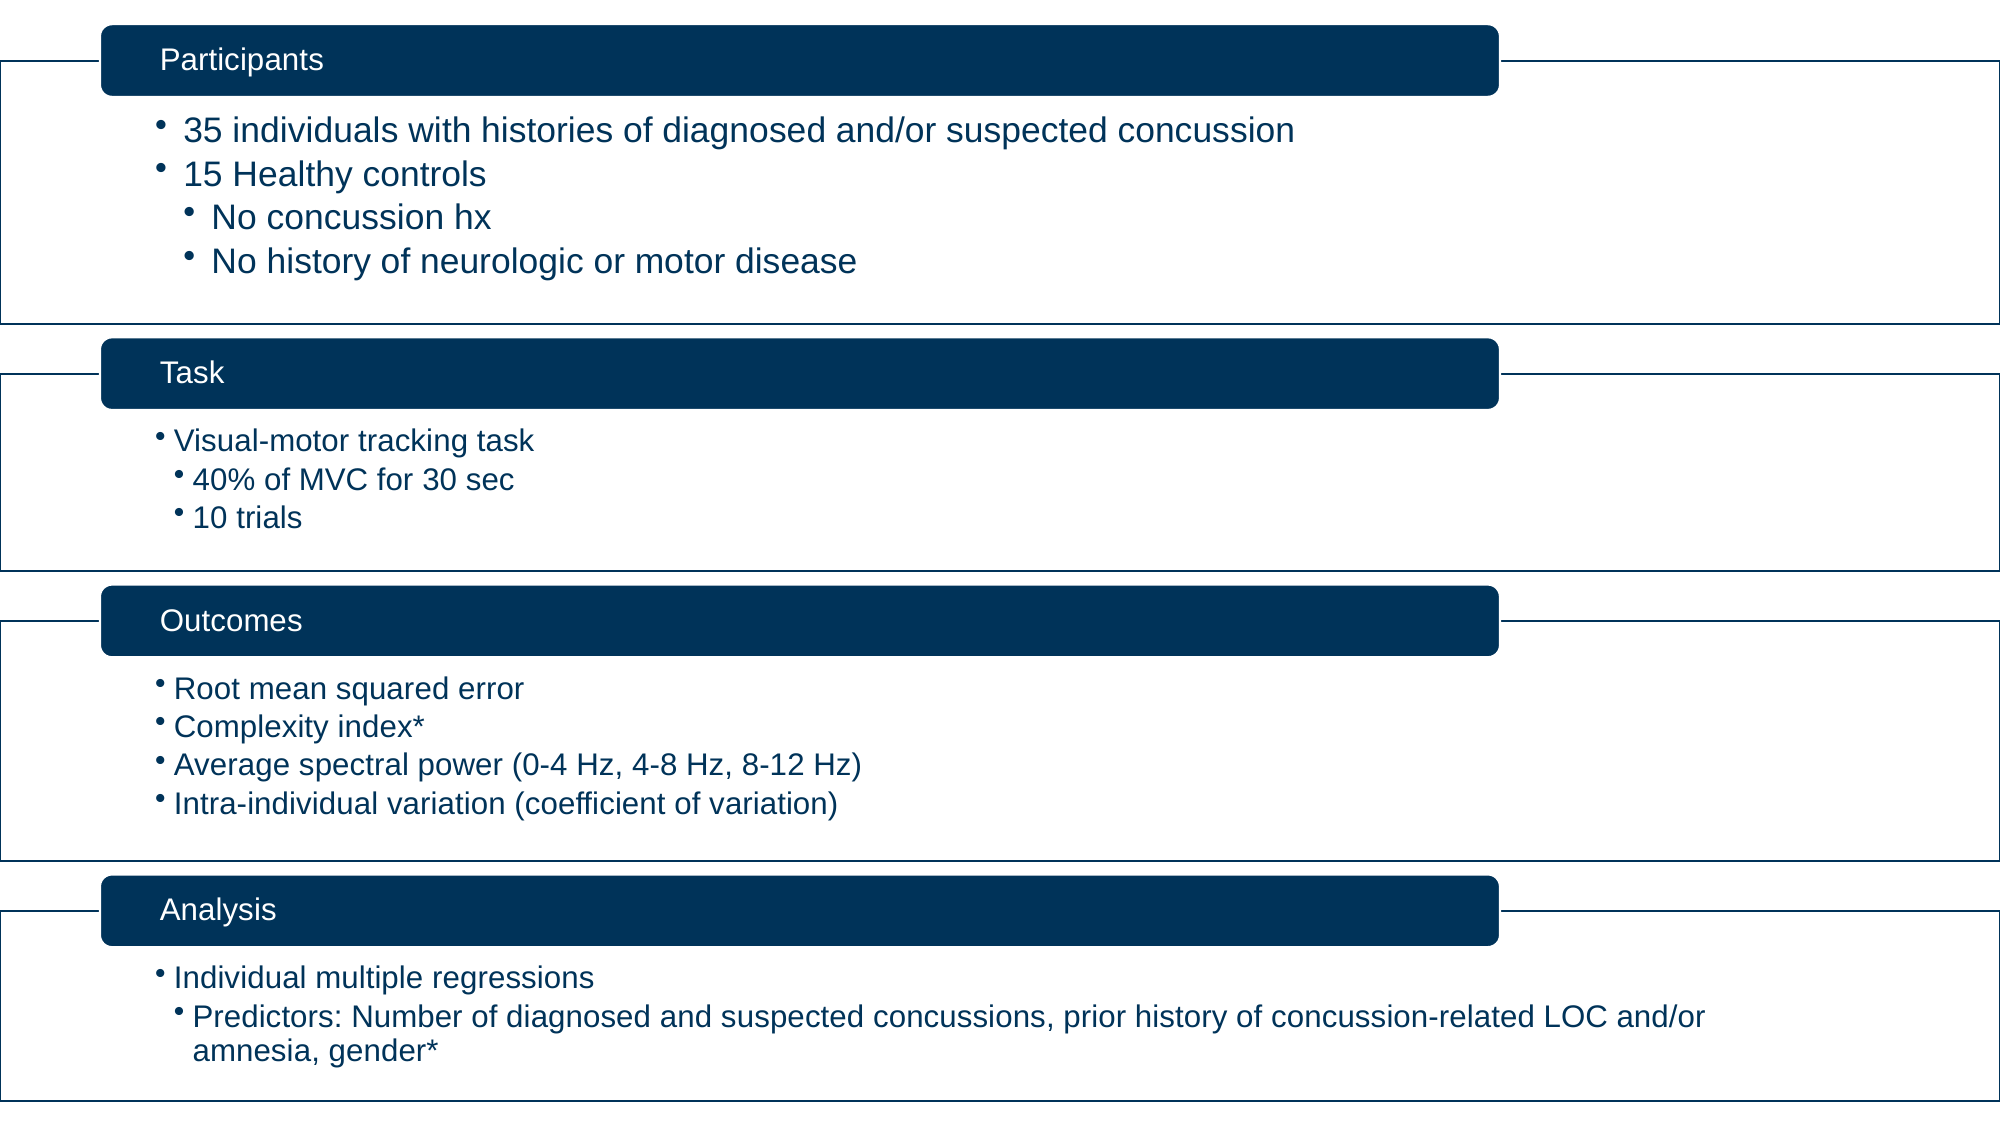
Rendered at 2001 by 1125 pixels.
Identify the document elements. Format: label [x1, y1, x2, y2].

text_box [0, 0, 2000, 1125]
